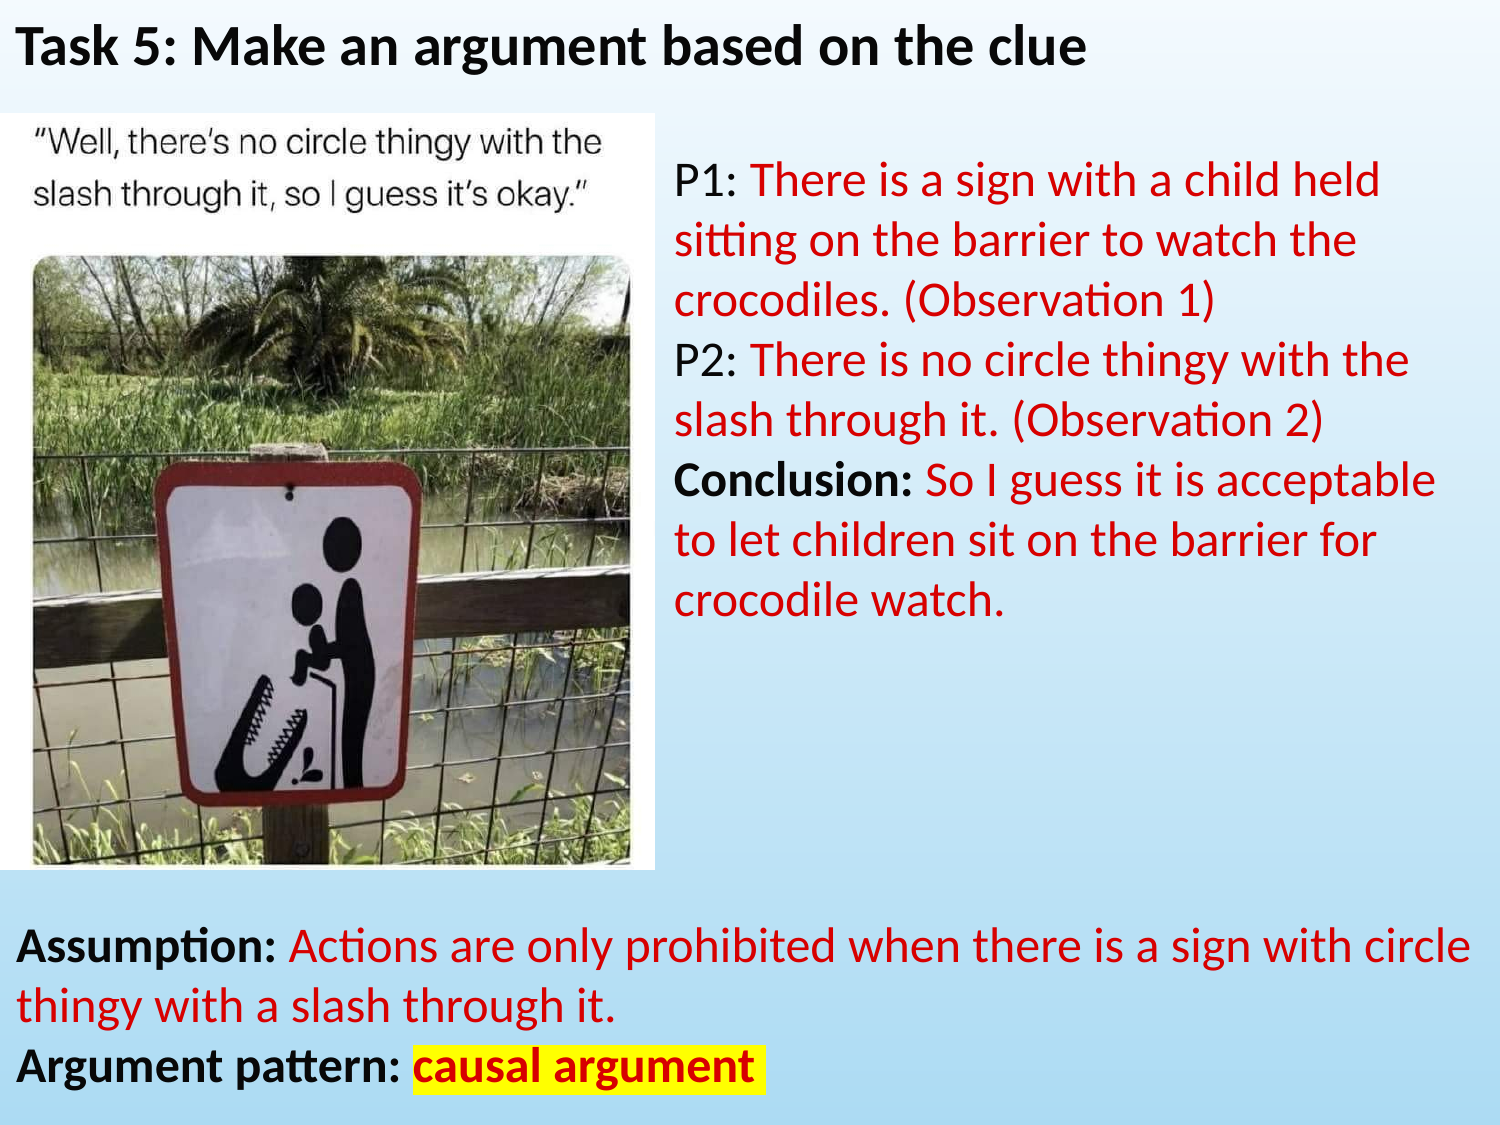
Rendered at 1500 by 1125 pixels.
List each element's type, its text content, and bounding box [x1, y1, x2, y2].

text_box Task 5: Make an argument based on the clue [0, 0, 1500, 79]
picture [0, 113, 655, 870]
text_box Assumption: Actions are only prohibited when there is a sign with circle thingy with a slash through it. Argument pattern: causal argument [1, 904, 1500, 1100]
text_box P1: There is a sign with a child held sitting on the barrier to watch the crocodiles. (Observation 1) P2: There is no circle thingy with the slash through it. (Observation 2) Conclusion: So I guess it is acceptable to let children sit on the barrier for crocodile watch. [659, 139, 1500, 635]
